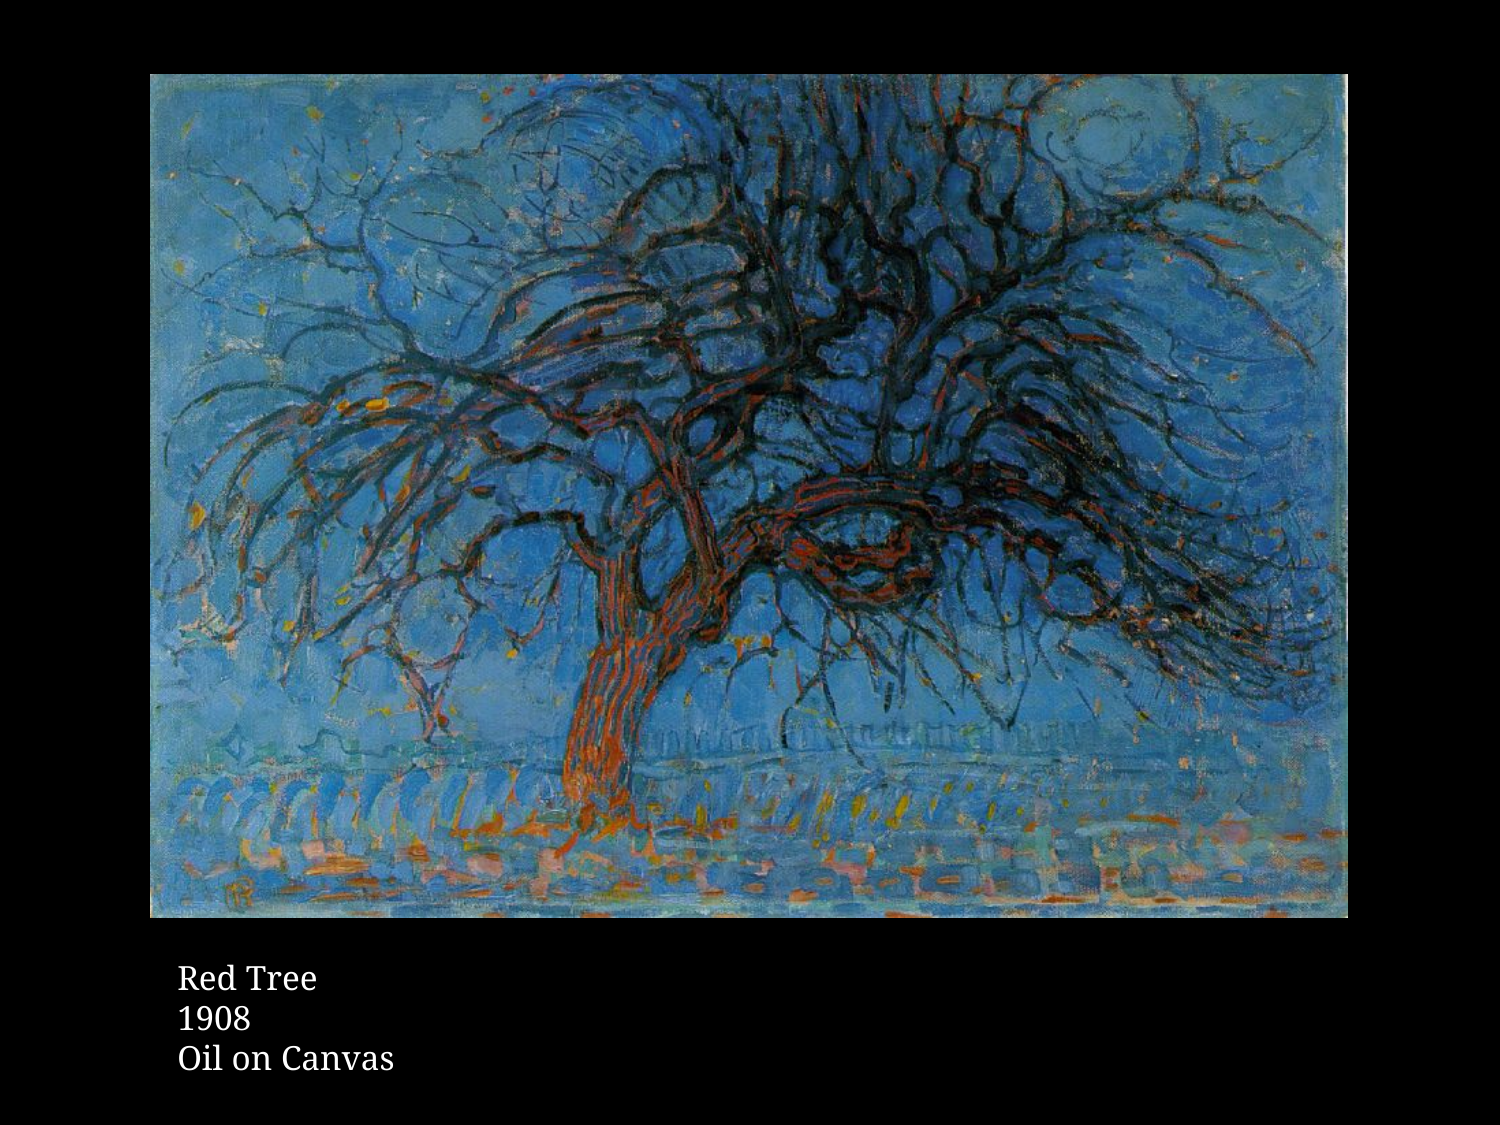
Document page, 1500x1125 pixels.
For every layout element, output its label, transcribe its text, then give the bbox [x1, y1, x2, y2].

text_box Red Tree 1908 Oil on Canvas [162, 949, 738, 1085]
picture [149, 74, 1348, 918]
